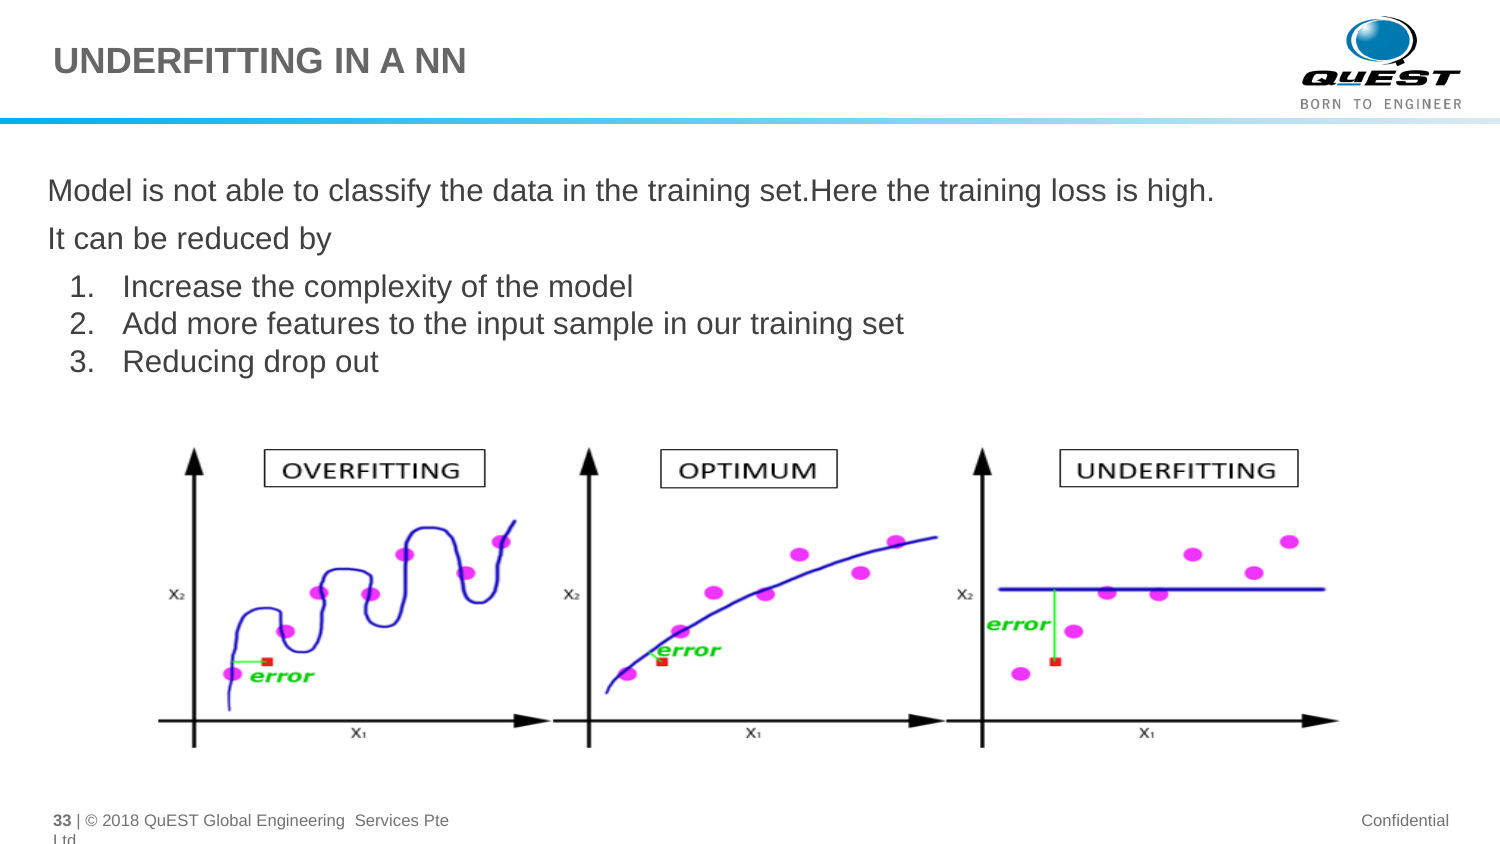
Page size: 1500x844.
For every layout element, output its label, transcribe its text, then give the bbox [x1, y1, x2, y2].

title UNDERFITTING IN A NN [41, 14, 1194, 104]
picture [134, 435, 1365, 762]
list Model is not able to classify the data in the training set.Here the training loss is high. It can be reduced by Increase the complexity of the model Add more features to the input sample in our training set Reducing drop out [41, 164, 1368, 744]
picture [1301, 16, 1461, 109]
